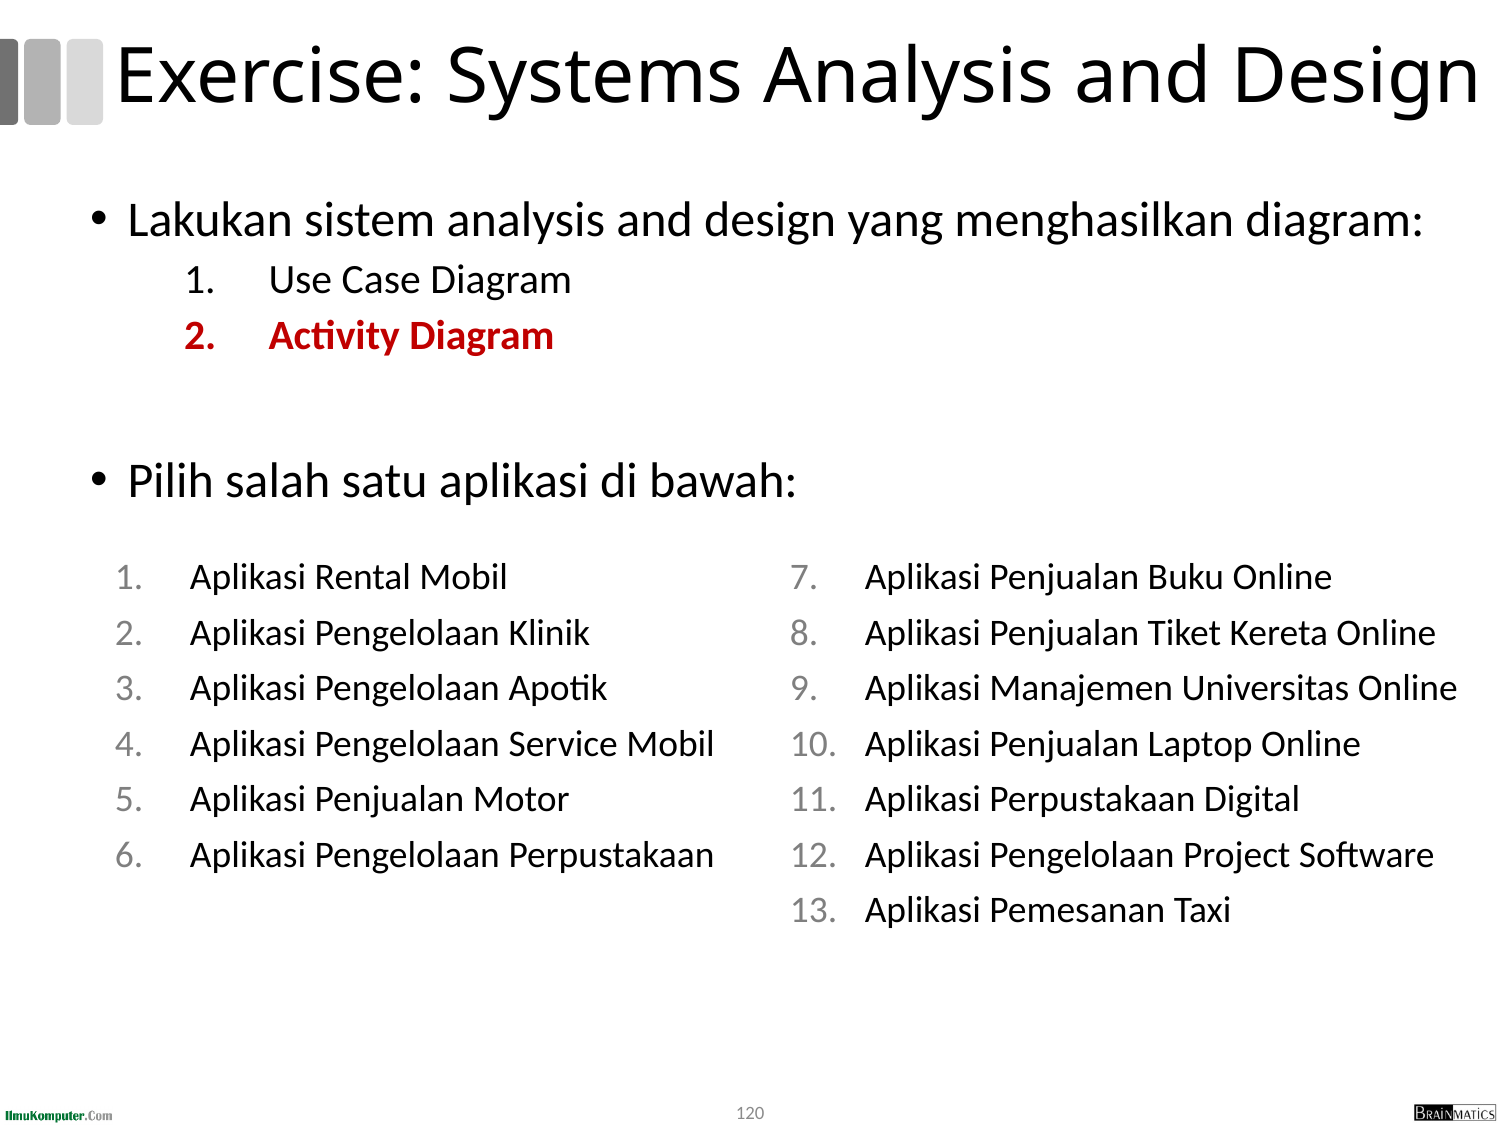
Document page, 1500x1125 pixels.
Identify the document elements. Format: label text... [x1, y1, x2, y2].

title Exercise: Systems Analysis and Design [99, 24, 1500, 132]
picture [1412, 1102, 1498, 1123]
picture [4, 1106, 113, 1125]
text_box Aplikasi Penjualan Buku Online Aplikasi Penjualan Tiket Kereta Online Aplikasi Manajemen Universitas Online Aplikasi Penjualan Laptop Online Aplikasi Perpustakaan Digital Aplikasi Pengelolaan Project Software Aplikasi Pemesanan Taxi [774, 549, 1488, 1039]
text_box Aplikasi Rental Mobil Aplikasi Pengelolaan Klinik Aplikasi Pengelolaan Apotik Aplikasi Pengelolaan Service Mobil Aplikasi Penjualan Motor Aplikasi Pengelolaan Perpustakaan [99, 549, 774, 961]
list Lakukan sistem analysis and design yang menghasilkan diagram: Use Case Diagram Activity Diagram Pilih salah satu aplikasi di bawah: [75, 186, 1479, 1036]
slide_number 120 [581, 1100, 919, 1125]
